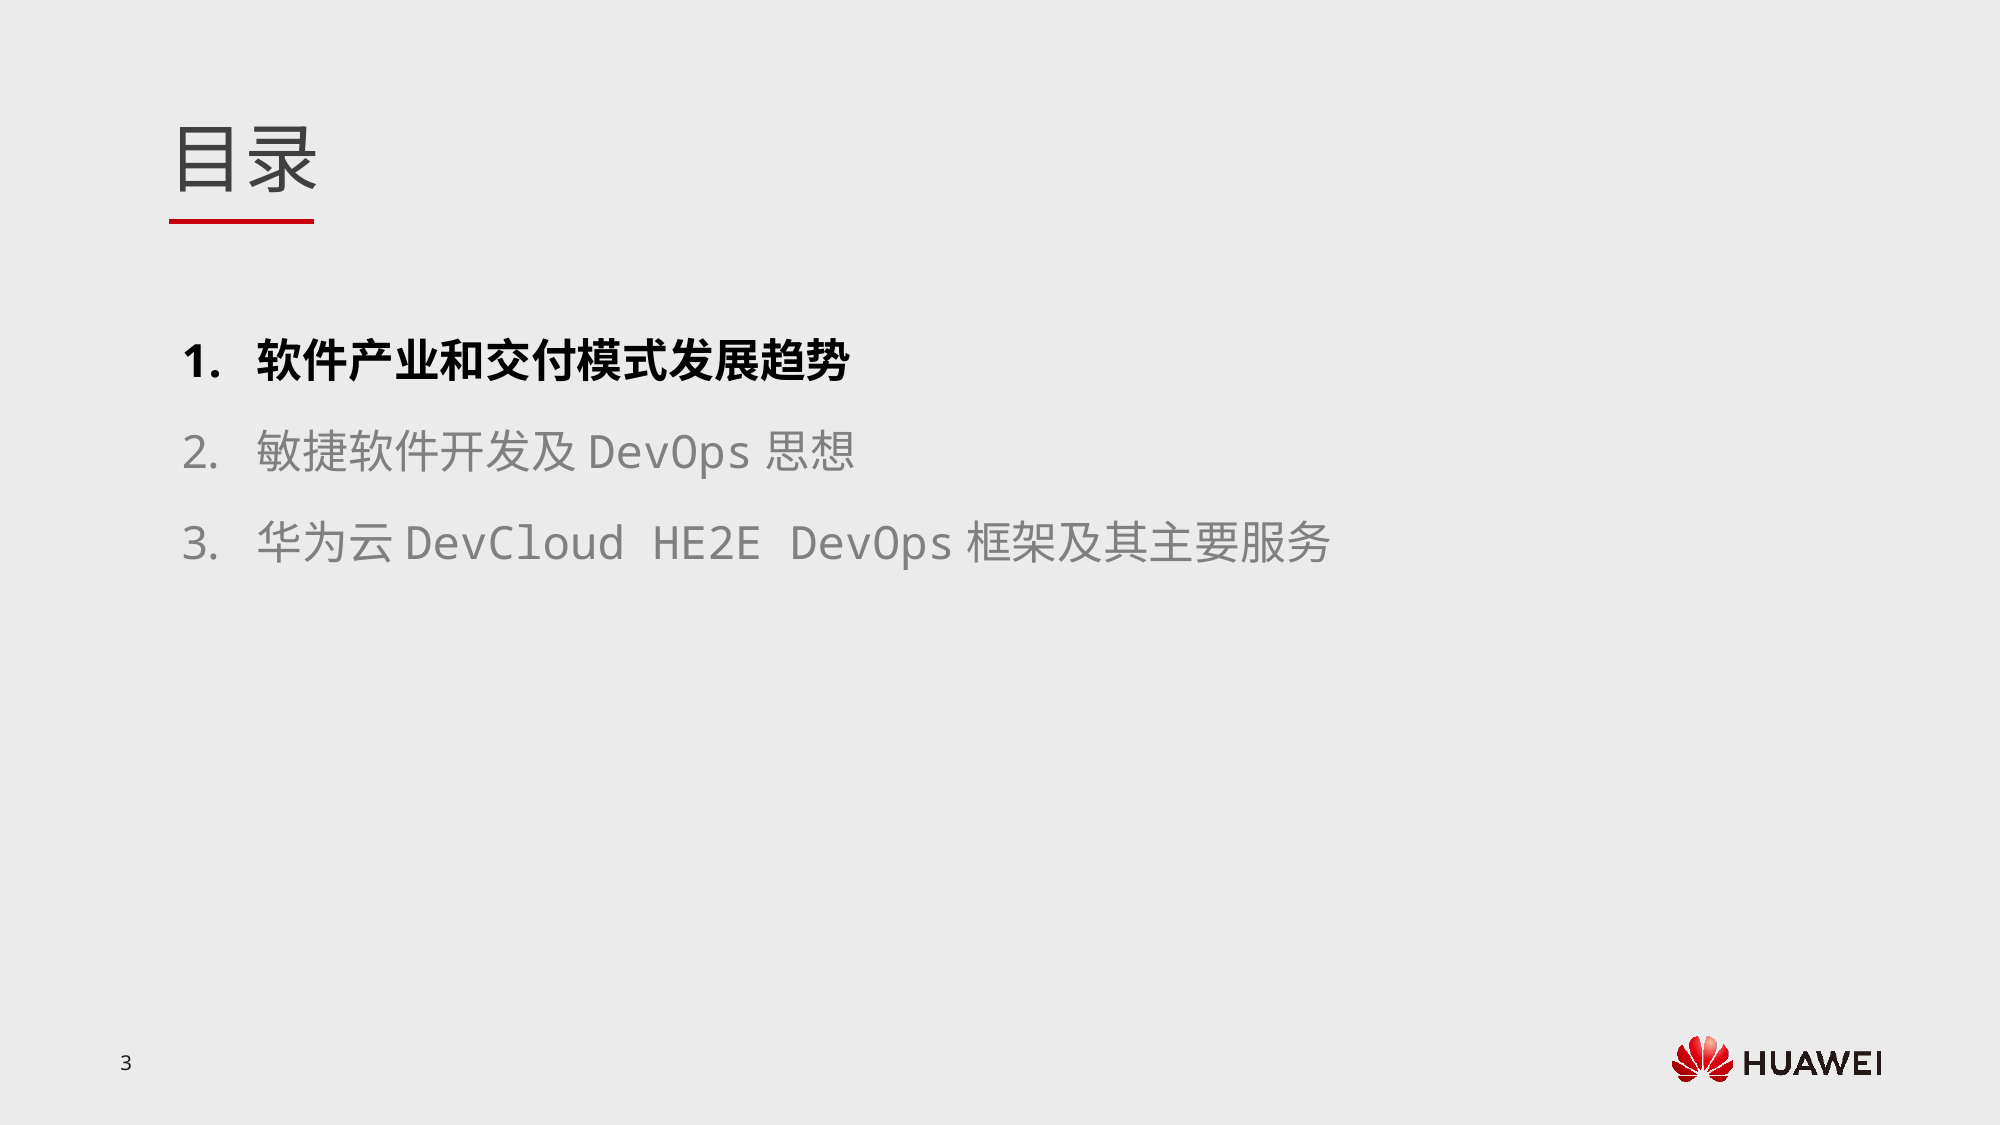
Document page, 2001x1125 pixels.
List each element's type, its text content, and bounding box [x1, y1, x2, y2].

list 软件产业和交付模式发展趋势 敏捷软件开发及DevOps思想 华为云DevCloud HE2E DevOps框架及其主要服务 [167, 302, 1833, 970]
picture [1672, 1036, 1881, 1082]
